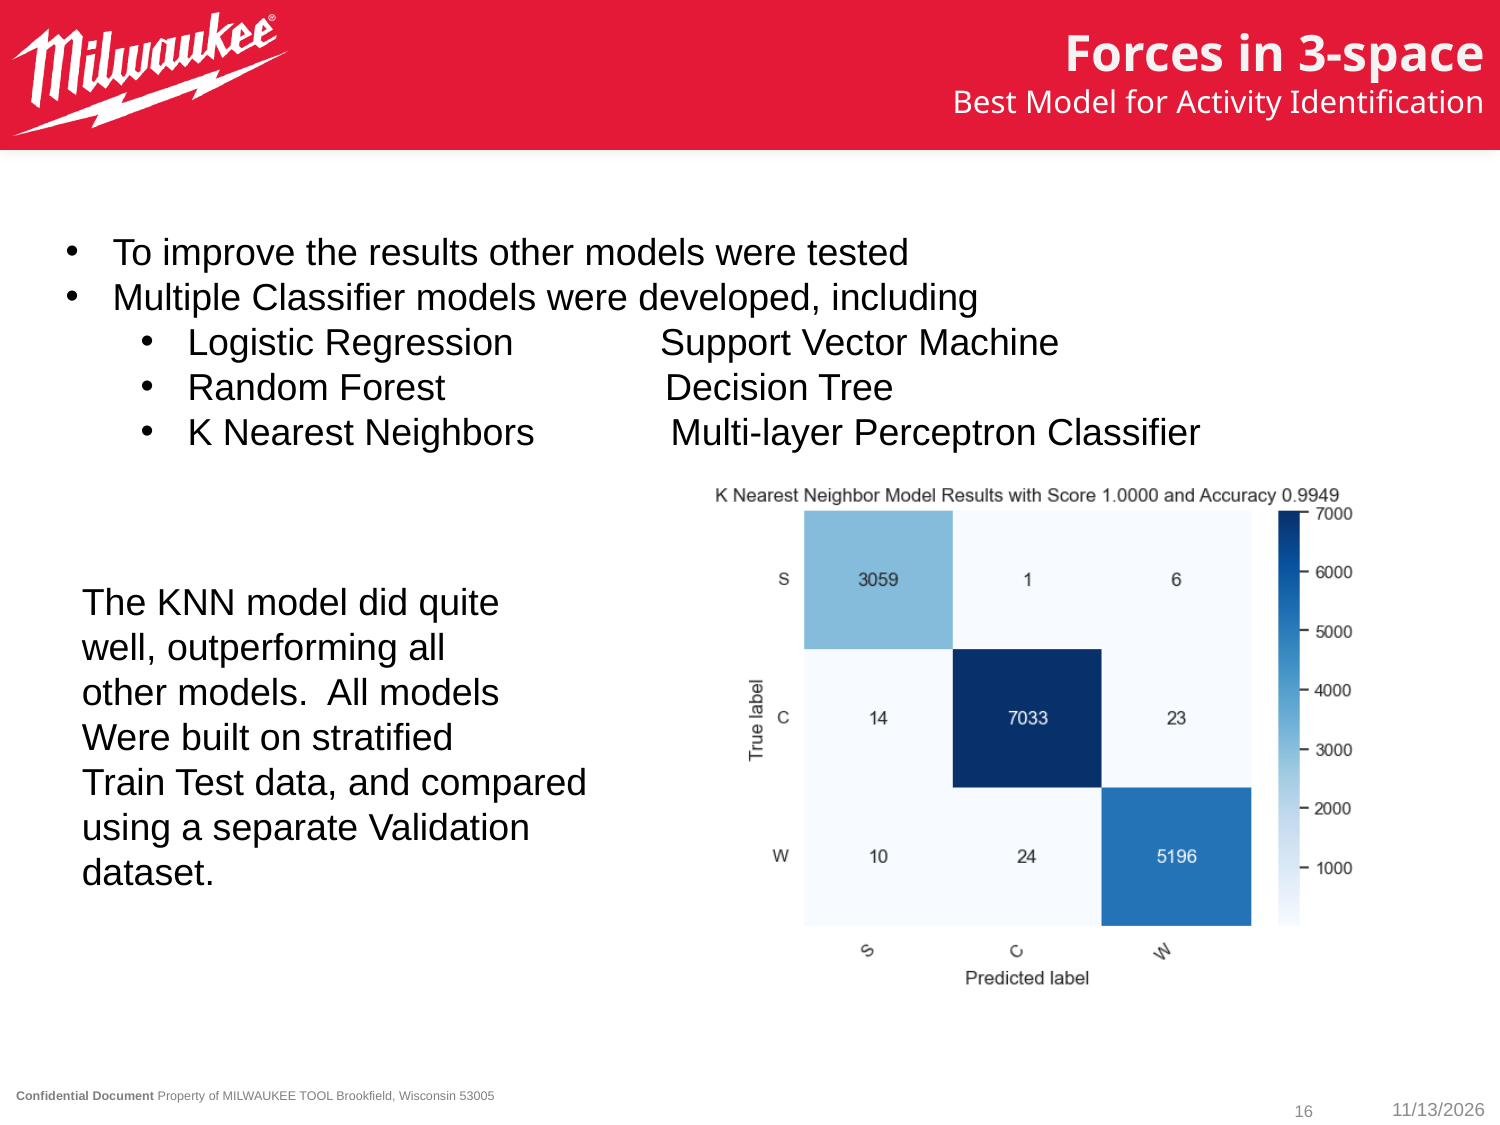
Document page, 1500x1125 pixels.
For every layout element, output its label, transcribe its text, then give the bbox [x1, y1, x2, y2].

picture [12, 12, 288, 136]
text_box To improve the results other models were tested Multiple Classifier models were developed, including Logistic Regression Support Vector Machine Random Forest Decision Tree K Nearest Neighbors Multi-layer Perceptron Classifier [50, 220, 1450, 461]
picture [704, 477, 1364, 999]
list Best Model for Activity Identification [265, 75, 1500, 138]
slide_number 16 [1265, 1097, 1328, 1125]
title Forces in 3-space [262, 14, 1500, 75]
text_box The KNN model did quite well, outperforming all other models. All models Were built on stratified Train Test data, and compared using a separate Validation dataset. [67, 571, 603, 901]
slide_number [1363, 1097, 1500, 1121]
